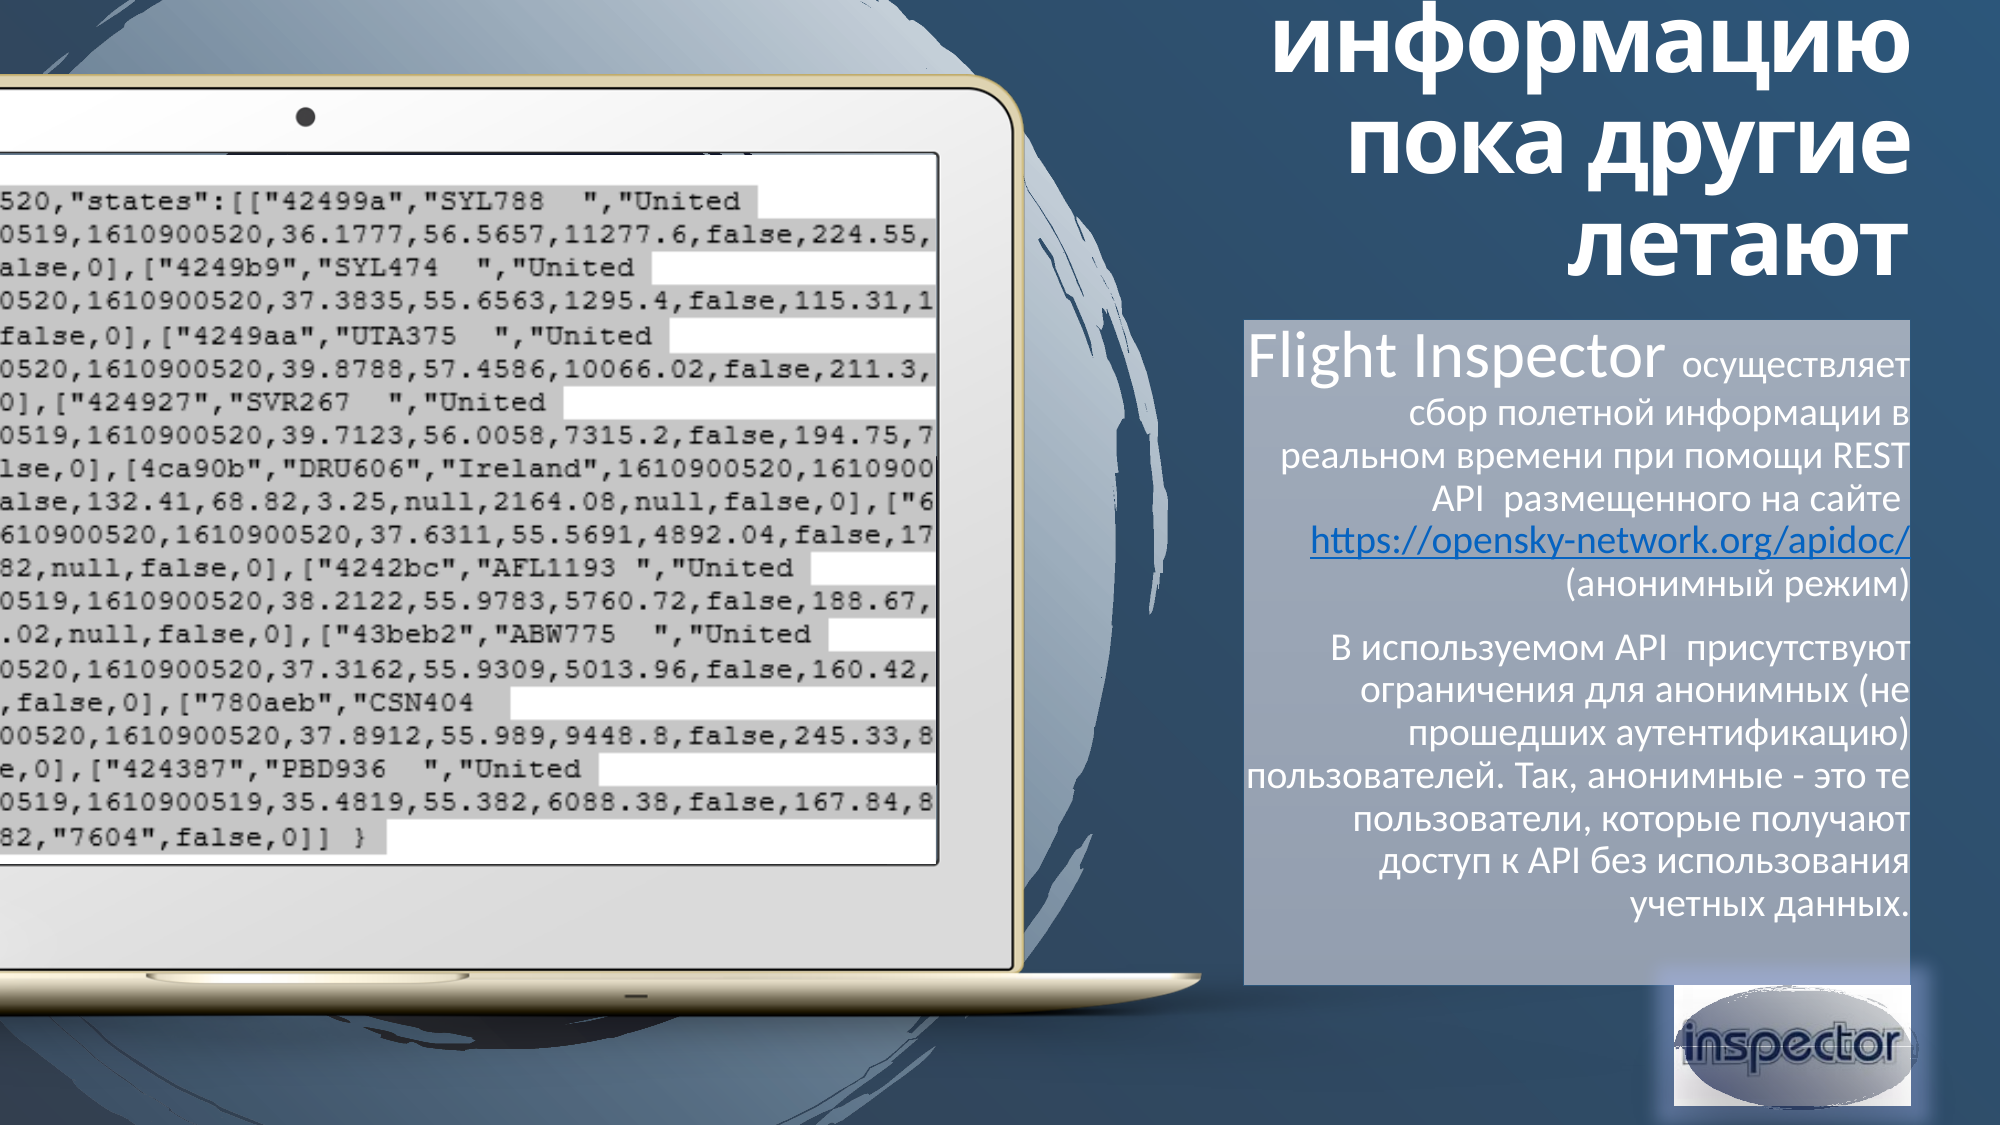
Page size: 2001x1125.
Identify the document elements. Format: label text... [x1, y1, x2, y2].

text_box [1764, 1106, 1844, 1111]
picture [1674, 985, 1911, 1106]
list Flight Inspector осуществляет сбор полетной информации в реальном времени при помощи REST API размещенного на сайте https://opensky-network.org/apidoc/ (анонимный режим) В используемом API присутствуют ограничения для анонимных (не прошедших аутентификацию) пользователей. Так, анонимные - это те пользователи, которые получают доступ к API без использования учетных данных. [1243, 319, 1911, 986]
picture [0, 74, 1757, 1092]
text_box [1911, 1027, 1920, 1071]
text_box [1657, 986, 1662, 1040]
title Мы собираем информацию пока другие летают [1144, 52, 1911, 296]
